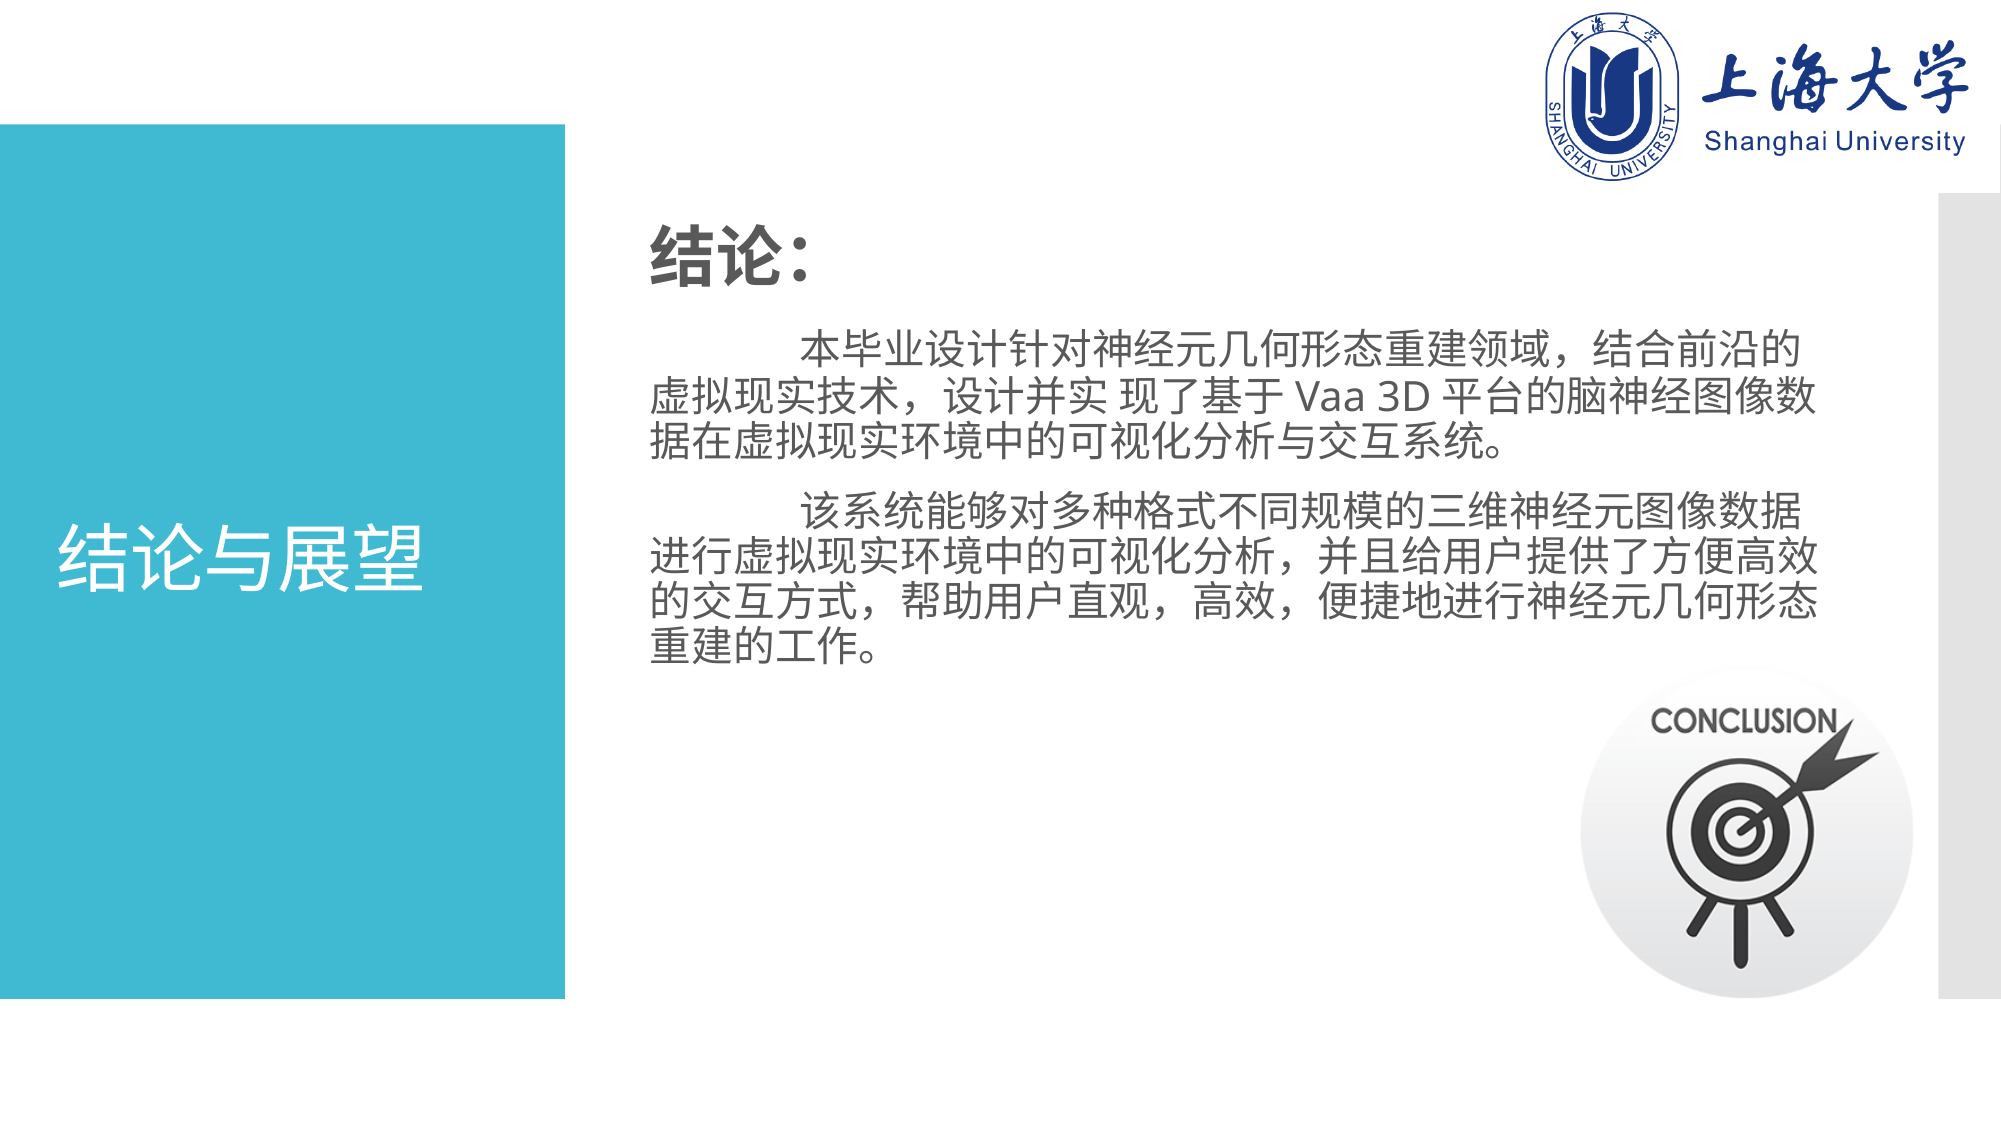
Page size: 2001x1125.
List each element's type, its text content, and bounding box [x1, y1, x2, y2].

picture [1514, 0, 2000, 194]
text_box [975, 537, 1025, 588]
list 结论： 本毕业设计针对神经元几何形态重建领域，结合前沿的虚拟现实技术，设计并实 现了基于Vaa 3D平台的脑神经图像数据在虚拟现实环境中的可视化分析与交互系统。 该系统能够对多种格式不同规模的三维神经元图像数据进行虚拟现实环境中的可视化分析，并且给用户提供了方便高效的交互方式，帮助用户直观，高效，便捷地进行神经元几何形态重建的工作。 [634, 141, 1835, 982]
title 结论与展望 [41, 184, 525, 940]
picture [1577, 663, 1918, 1003]
